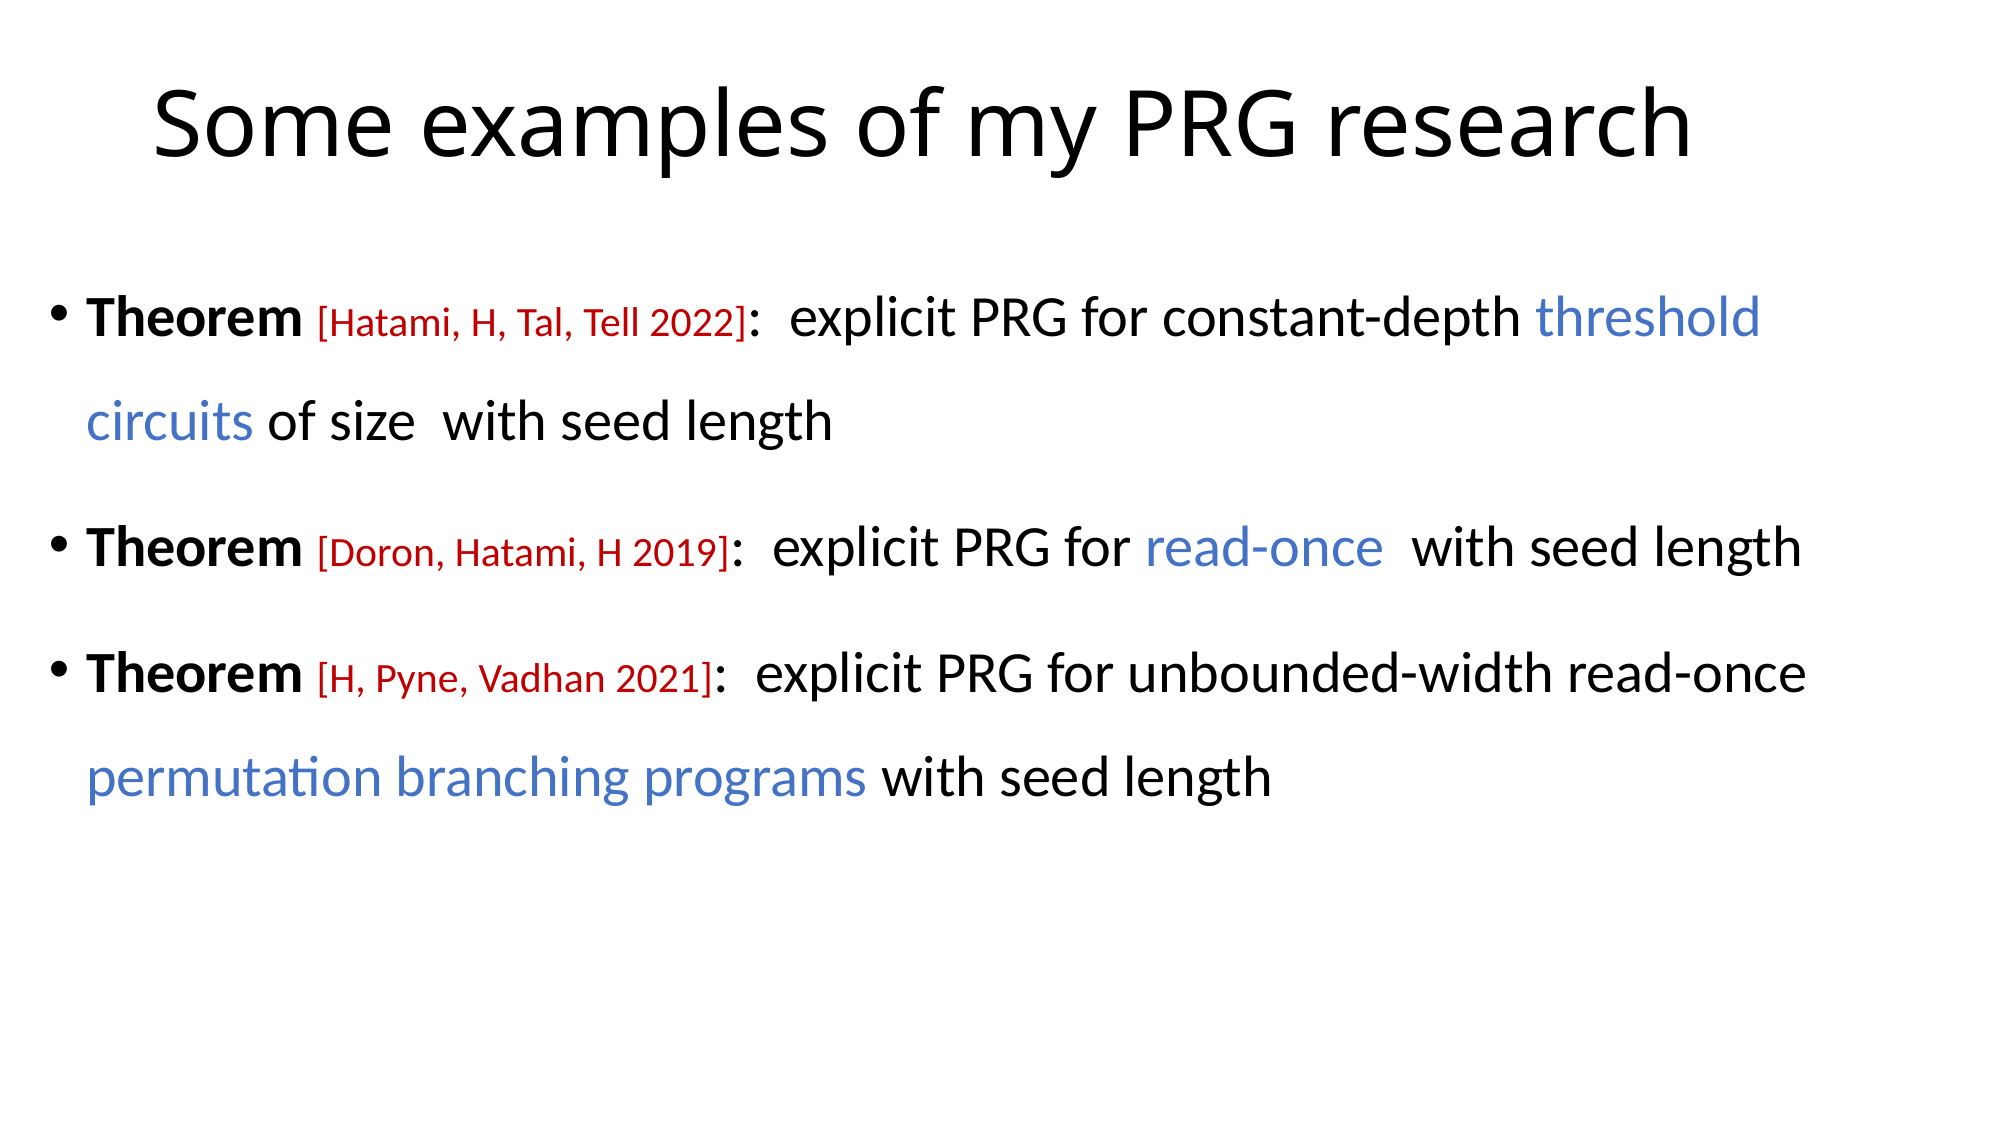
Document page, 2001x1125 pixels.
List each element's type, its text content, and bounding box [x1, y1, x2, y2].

title Some examples of my PRG research [137, 18, 1863, 236]
